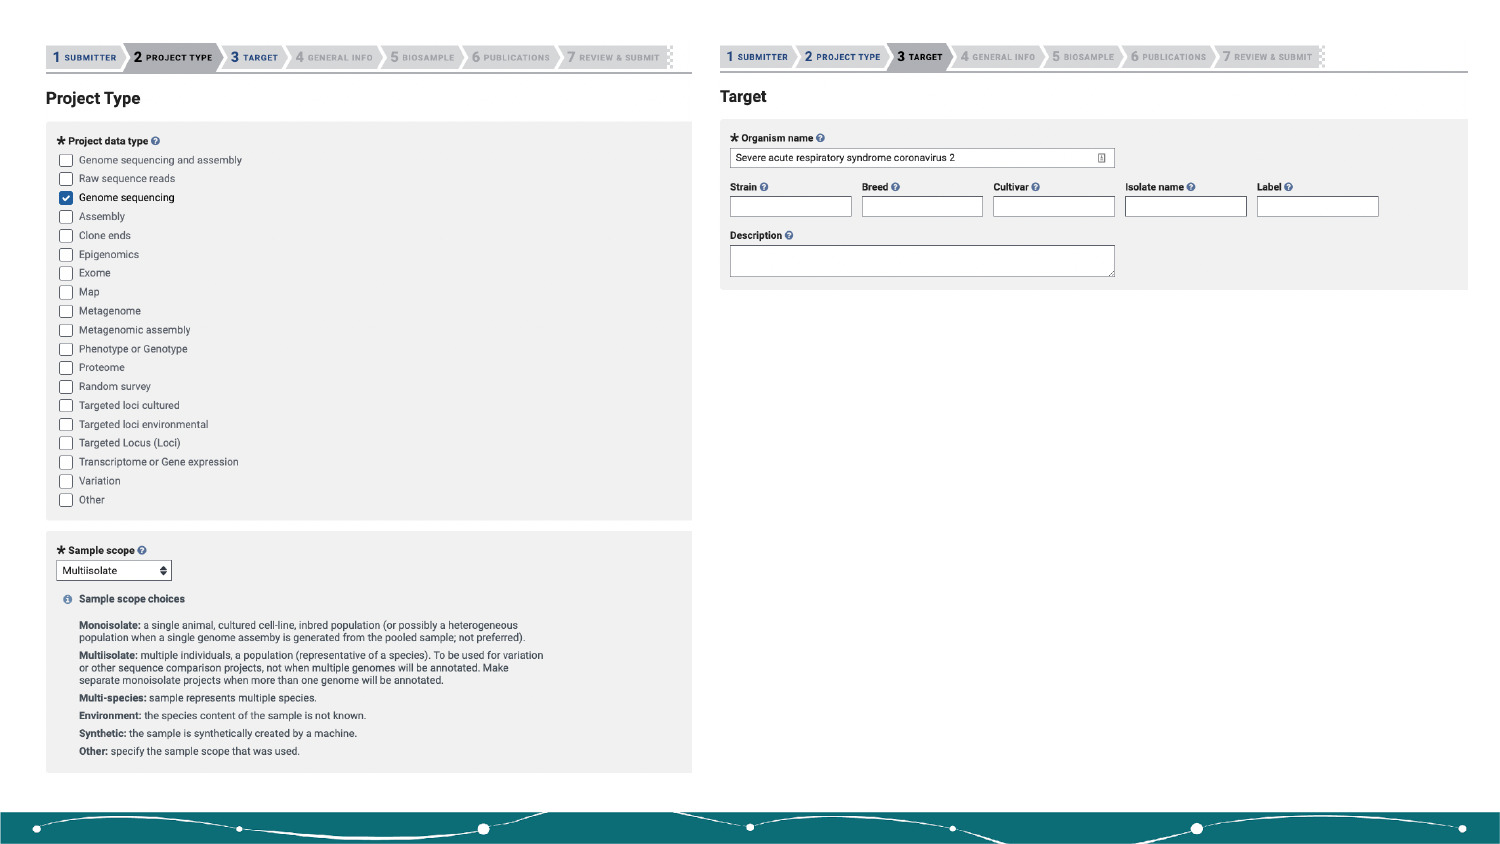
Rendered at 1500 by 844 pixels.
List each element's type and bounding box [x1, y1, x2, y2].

picture [0, 812, 1500, 844]
picture [43, 40, 692, 776]
picture [717, 40, 1468, 297]
